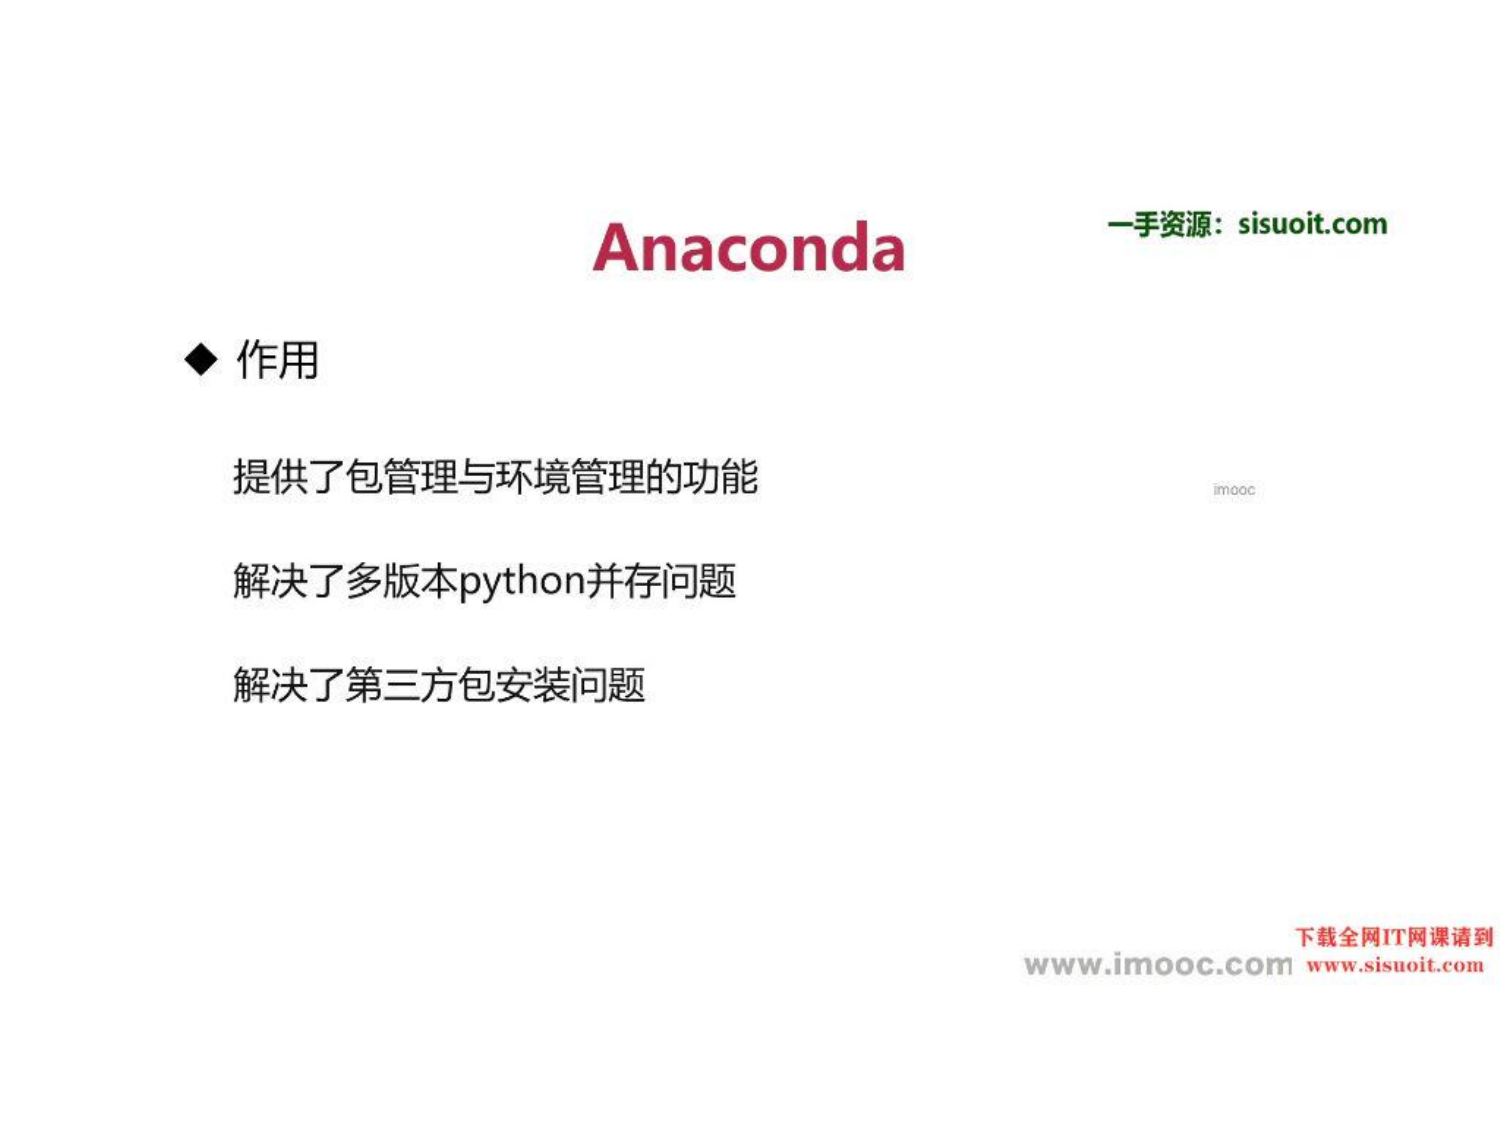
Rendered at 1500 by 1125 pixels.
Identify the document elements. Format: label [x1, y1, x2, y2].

picture [0, 140, 1500, 985]
